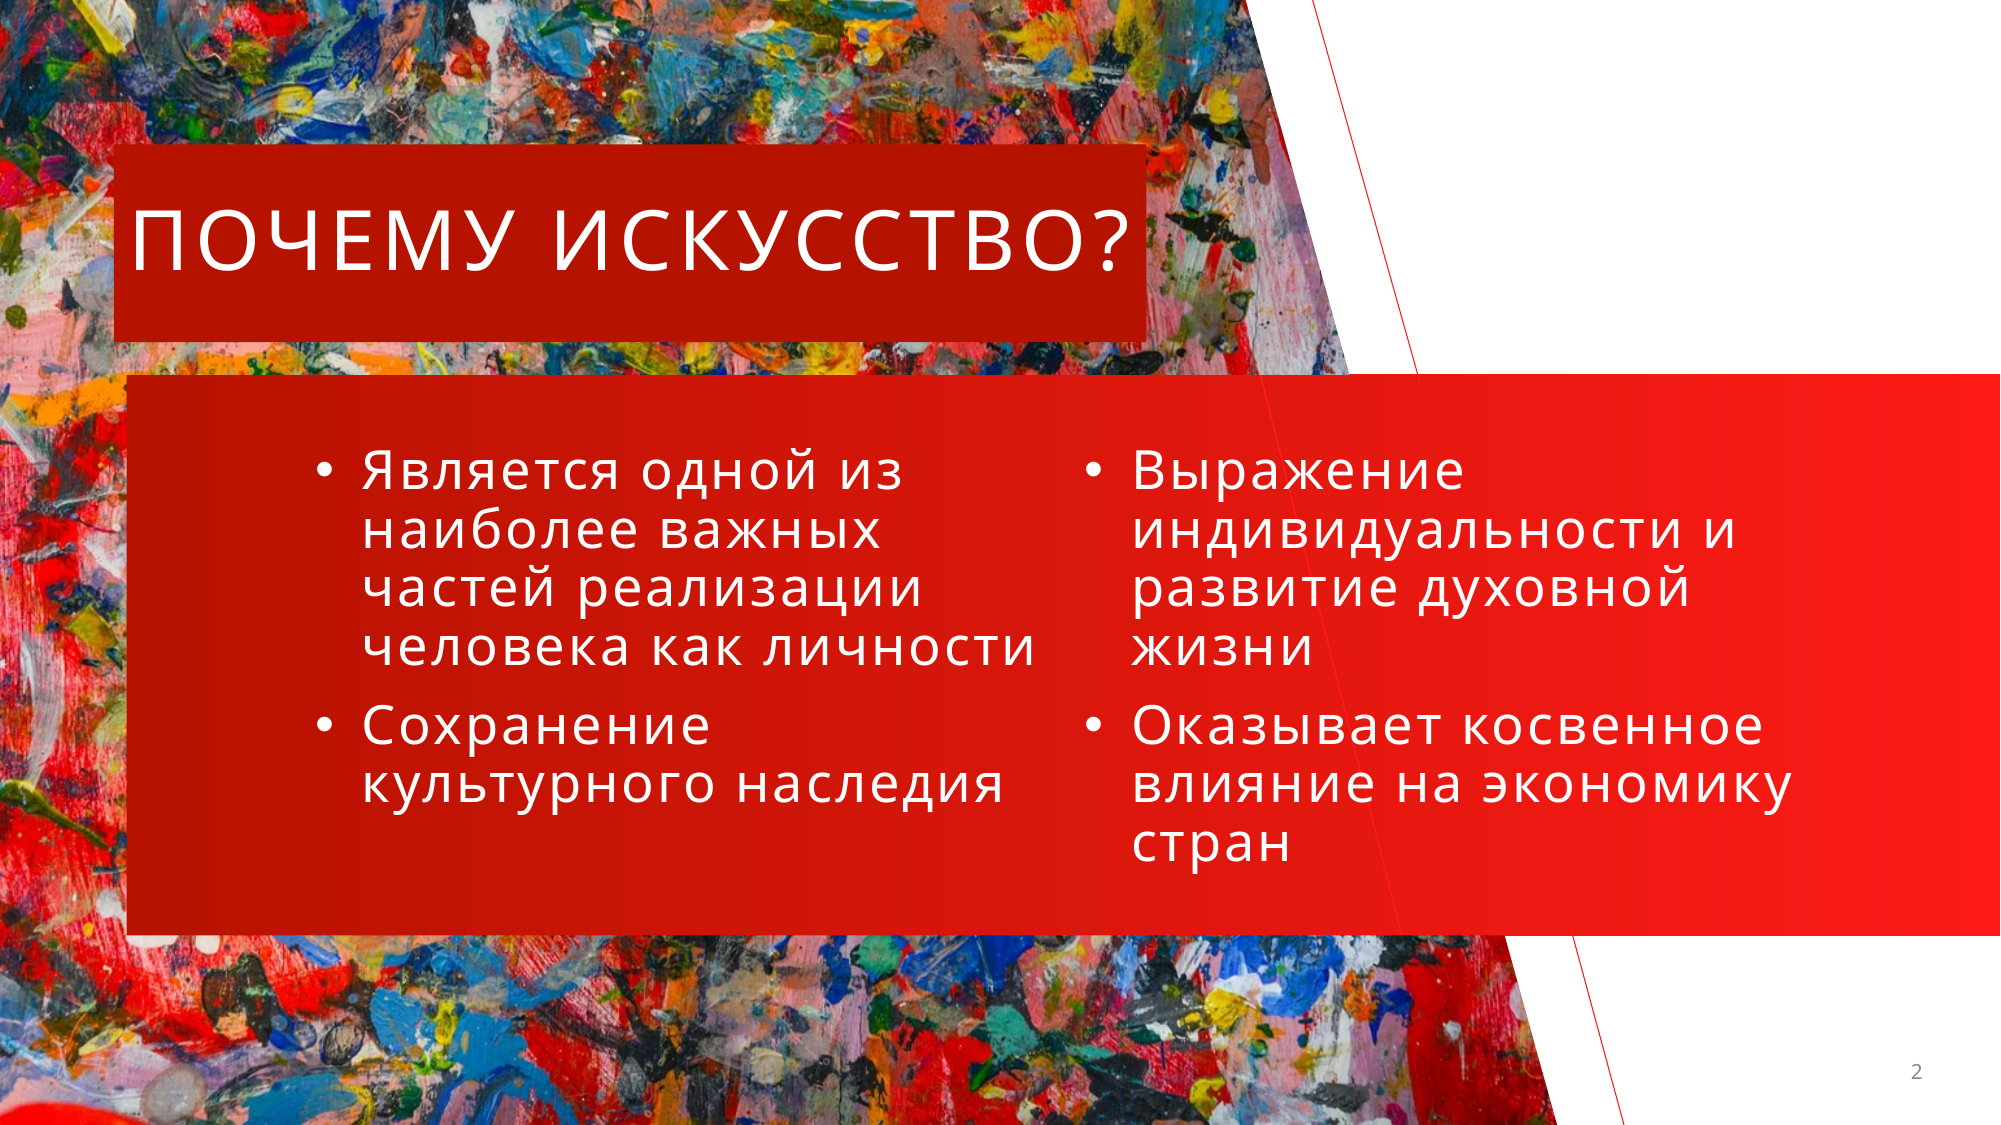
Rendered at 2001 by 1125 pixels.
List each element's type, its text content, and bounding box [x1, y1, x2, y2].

picture [1207, 11, 1214, 18]
picture [0, 0, 1558, 1125]
text_box Выражение индивидуальности и развитие духовной жизни Оказывает косвенное влияние на экономику стран [1558, 435, 1858, 880]
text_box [1571, 932, 1624, 1125]
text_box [1312, 0, 1420, 383]
slide_number 2 [1684, 1042, 1938, 1103]
